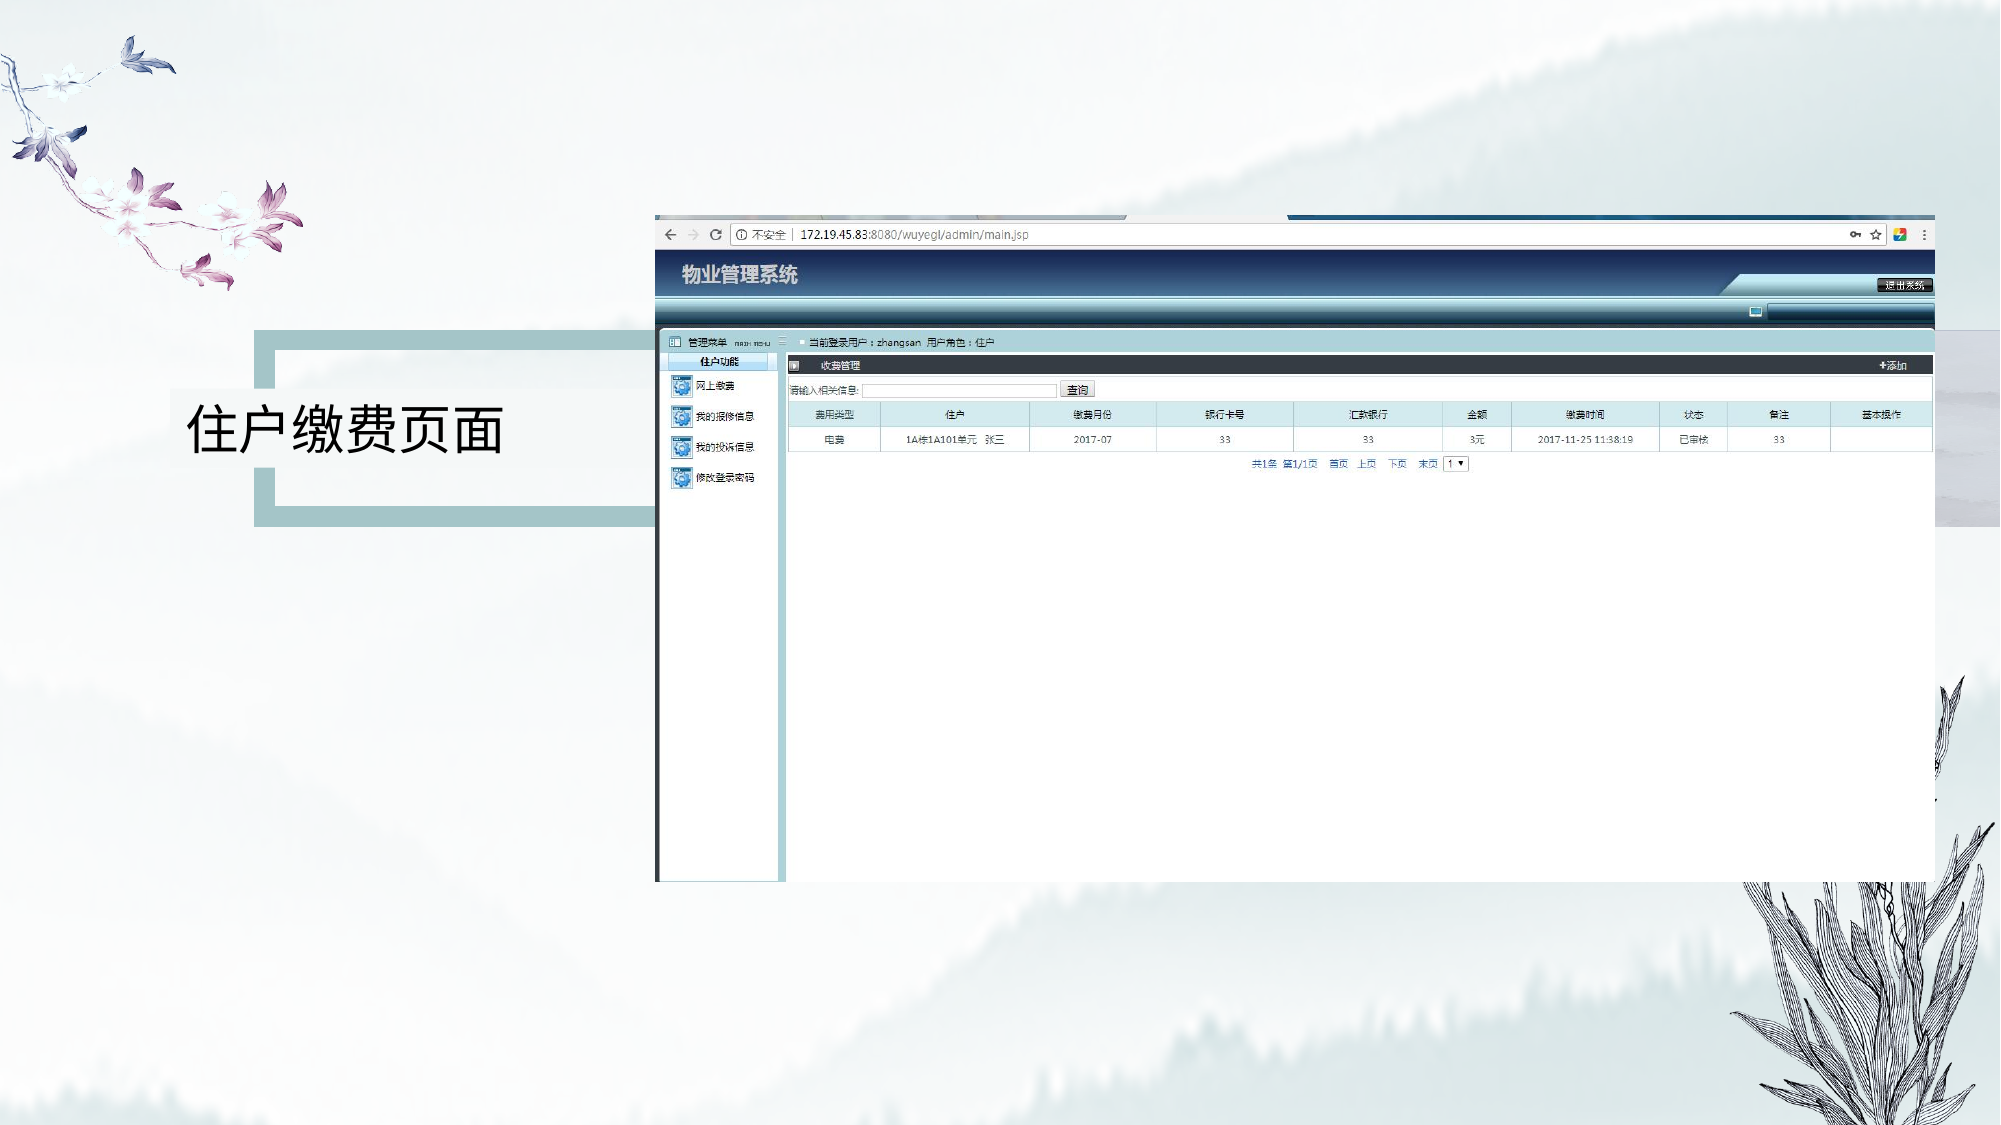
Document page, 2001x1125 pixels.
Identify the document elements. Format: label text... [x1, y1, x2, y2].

text_box 住户缴费页面 [170, 388, 655, 468]
text_box [264, 468, 655, 517]
text_box [264, 339, 655, 388]
picture [0, 0, 2000, 1125]
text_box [1935, 330, 2000, 528]
